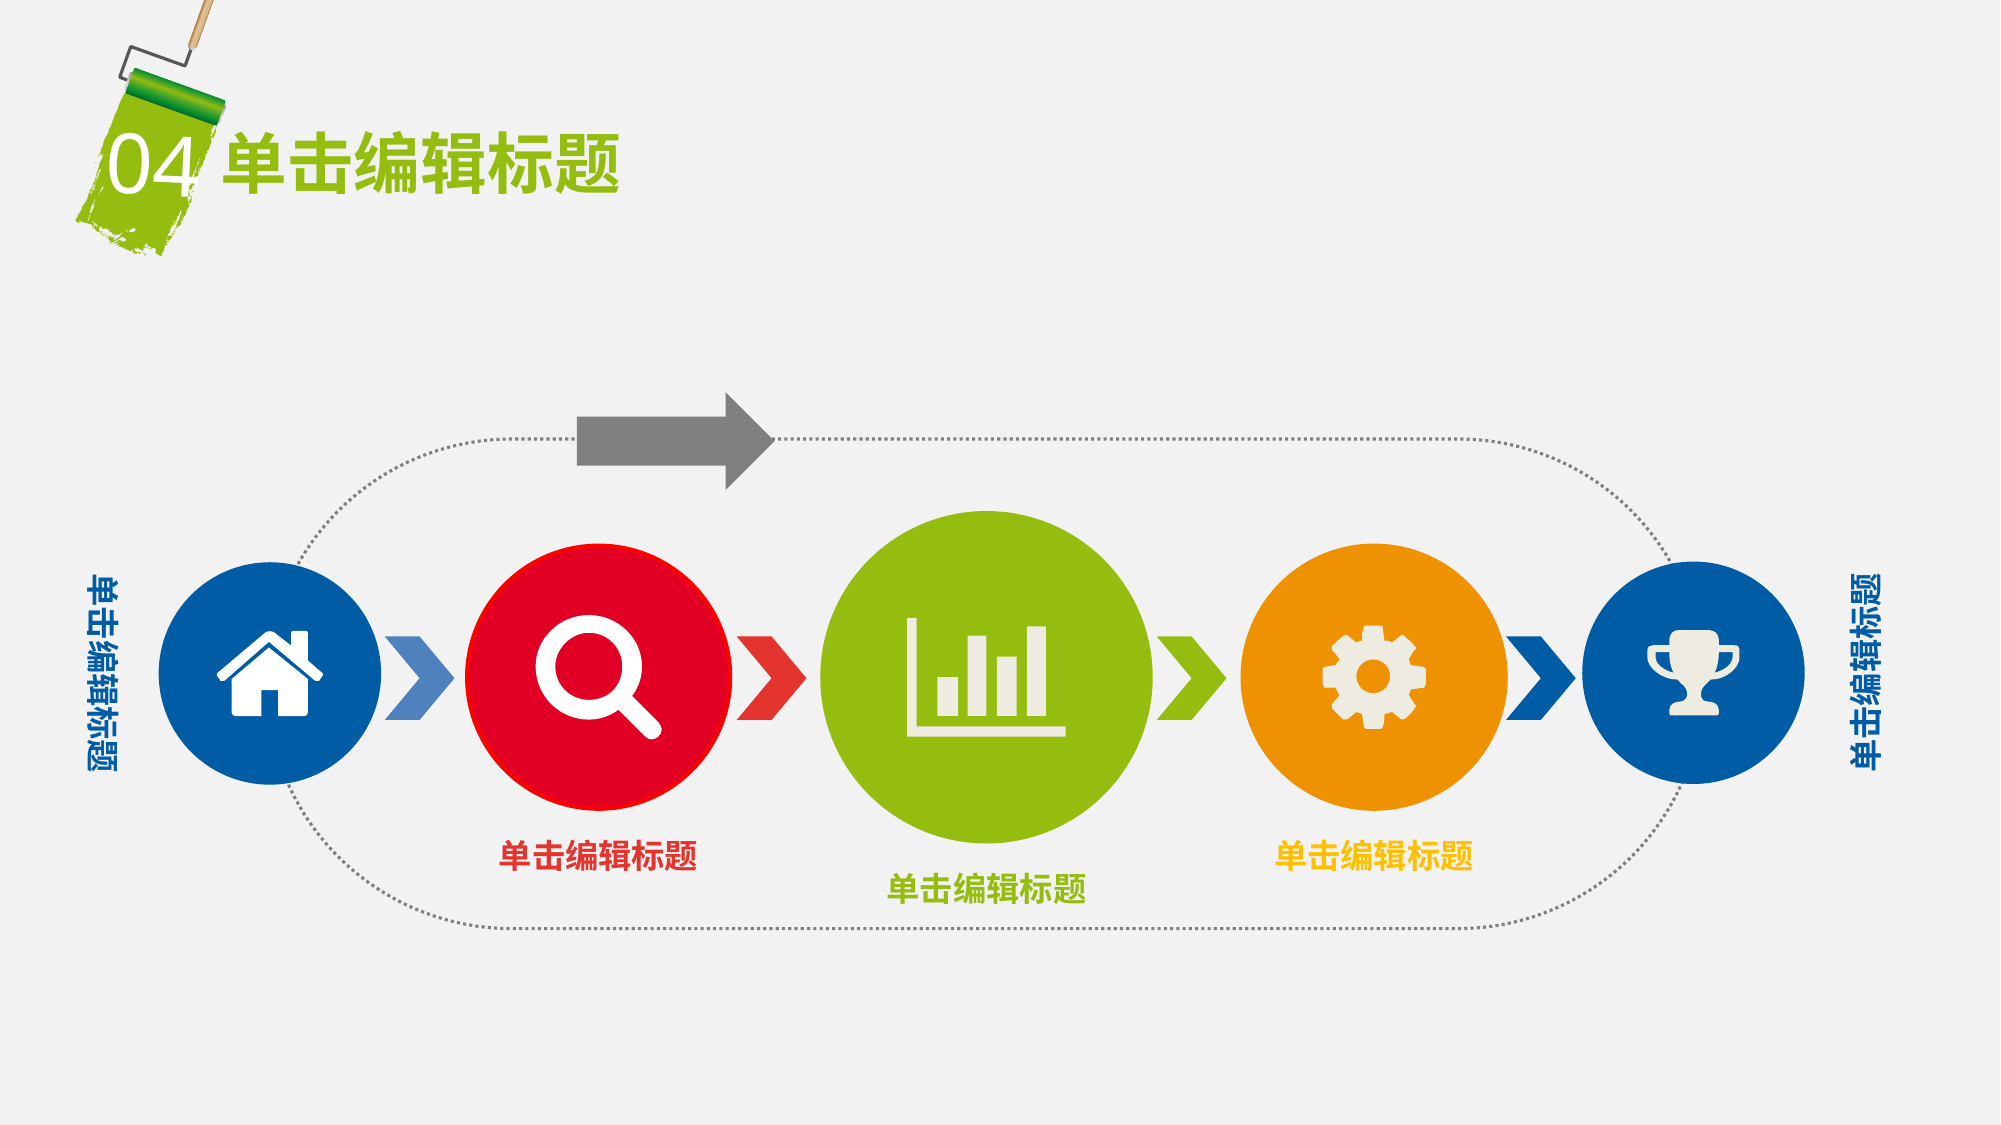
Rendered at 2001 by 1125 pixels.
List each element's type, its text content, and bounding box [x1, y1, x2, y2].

text_box [735, 634, 809, 723]
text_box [160, 564, 380, 783]
text_box 单击编辑标题 [485, 835, 712, 876]
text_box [822, 512, 1151, 842]
text_box 单击编辑标题 [229, 122, 632, 203]
text_box [574, 390, 777, 493]
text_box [1242, 545, 1506, 809]
text_box [289, 436, 1682, 931]
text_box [1584, 563, 1803, 783]
text_box [1511, 634, 1578, 723]
text_box 单击编辑标题 [1845, 559, 1886, 786]
text_box 单击编辑标题 [873, 868, 1100, 909]
text_box [384, 634, 457, 723]
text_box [466, 545, 731, 809]
text_box 单击编辑标题 [1261, 835, 1488, 876]
text_box 04 [88, 101, 94, 217]
text_box [1156, 634, 1229, 723]
picture [99, 0, 225, 256]
text_box 单击编辑标题 [84, 560, 125, 787]
